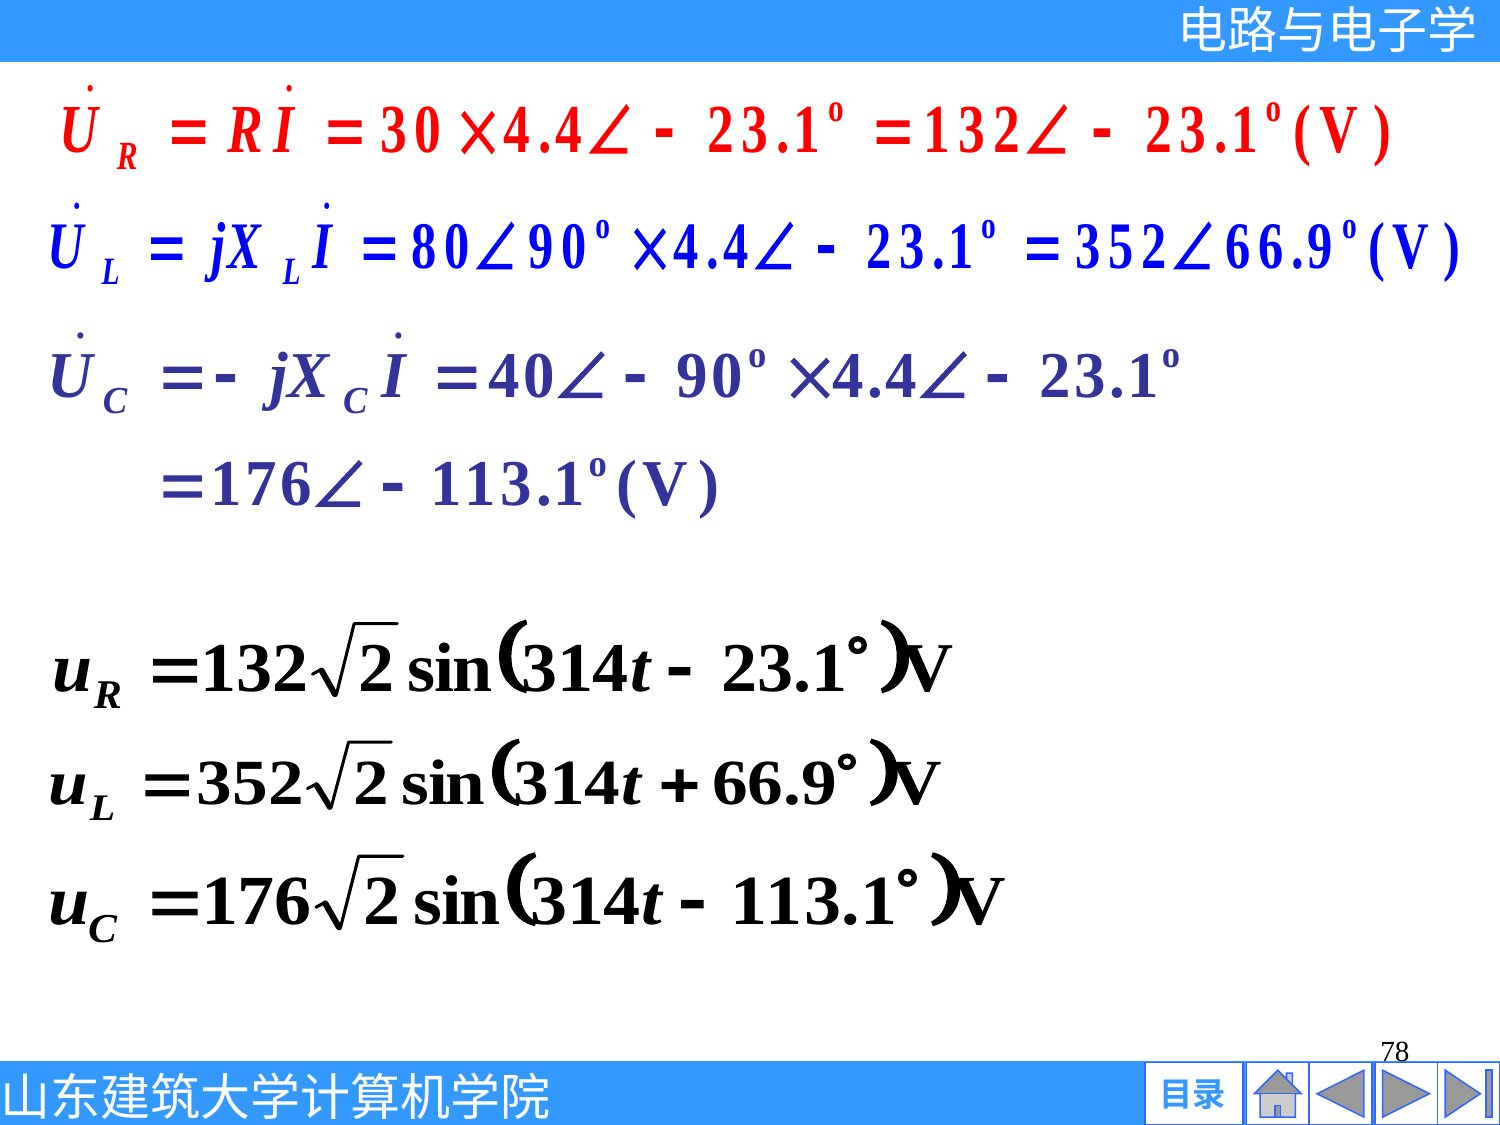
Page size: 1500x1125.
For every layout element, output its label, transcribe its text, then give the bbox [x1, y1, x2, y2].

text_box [40, 609, 967, 721]
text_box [41, 325, 1194, 530]
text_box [37, 841, 1024, 960]
slide_number 78 [1074, 1024, 1425, 1103]
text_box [52, 77, 1402, 178]
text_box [37, 728, 960, 832]
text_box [41, 195, 1471, 292]
